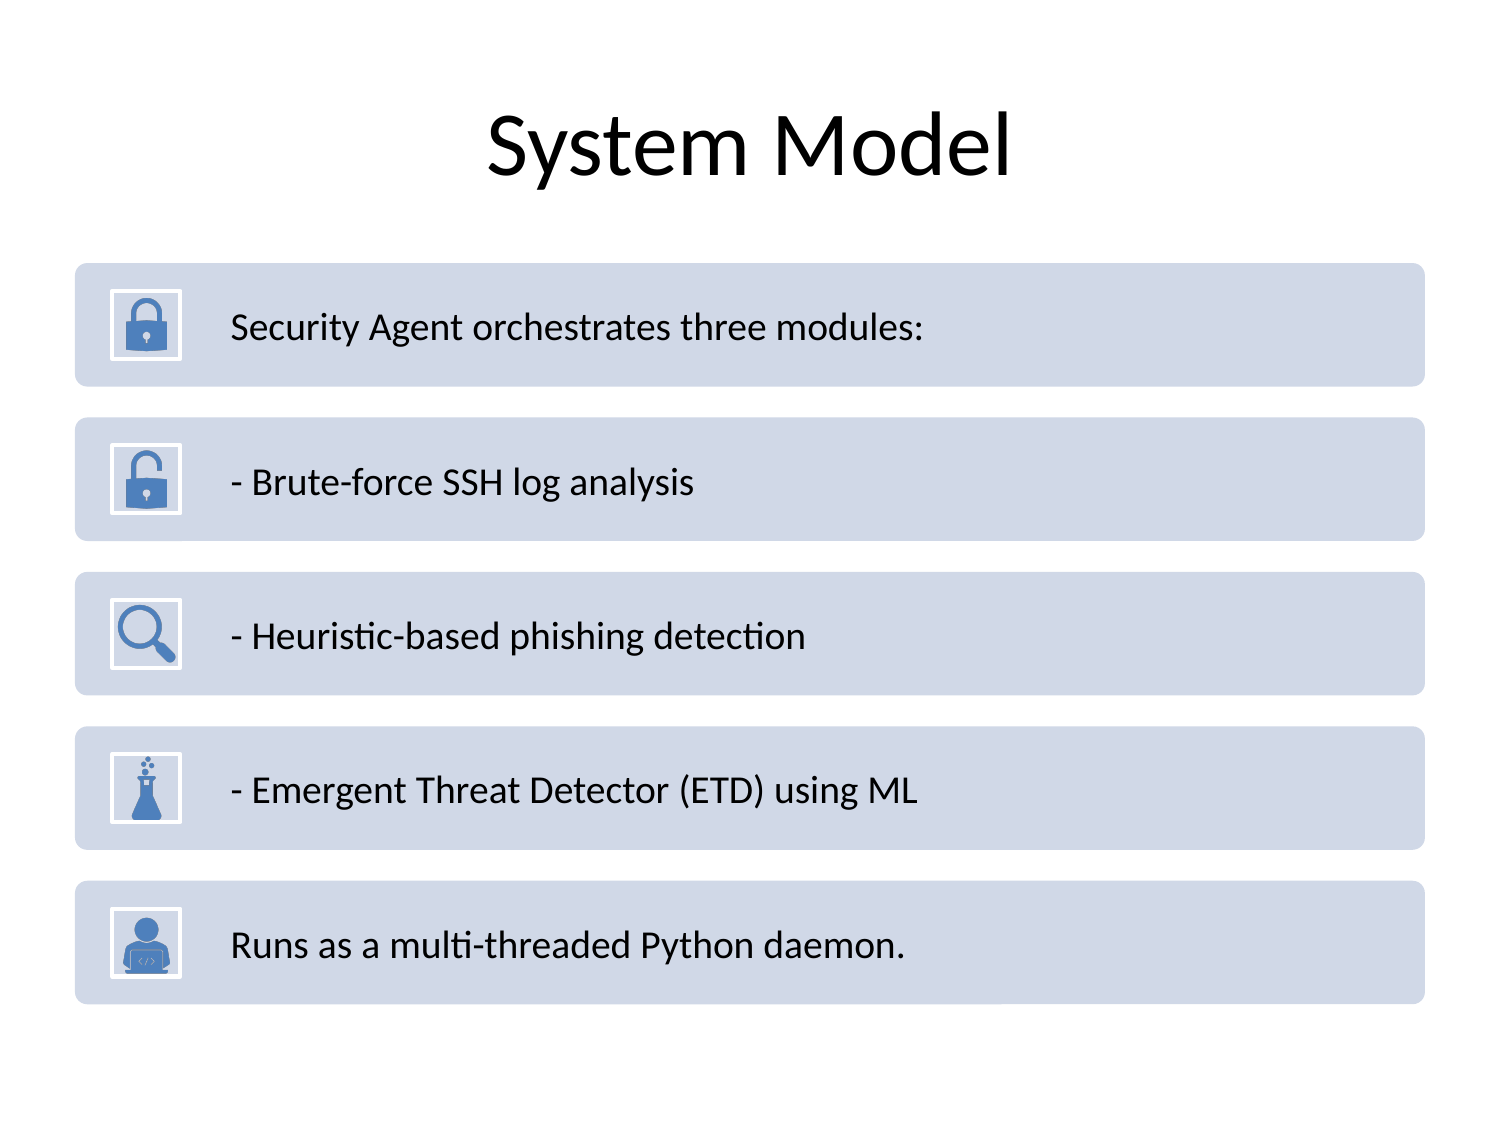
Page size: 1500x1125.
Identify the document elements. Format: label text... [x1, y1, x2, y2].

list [74, 262, 1426, 1006]
title System Model [75, 45, 1425, 233]
